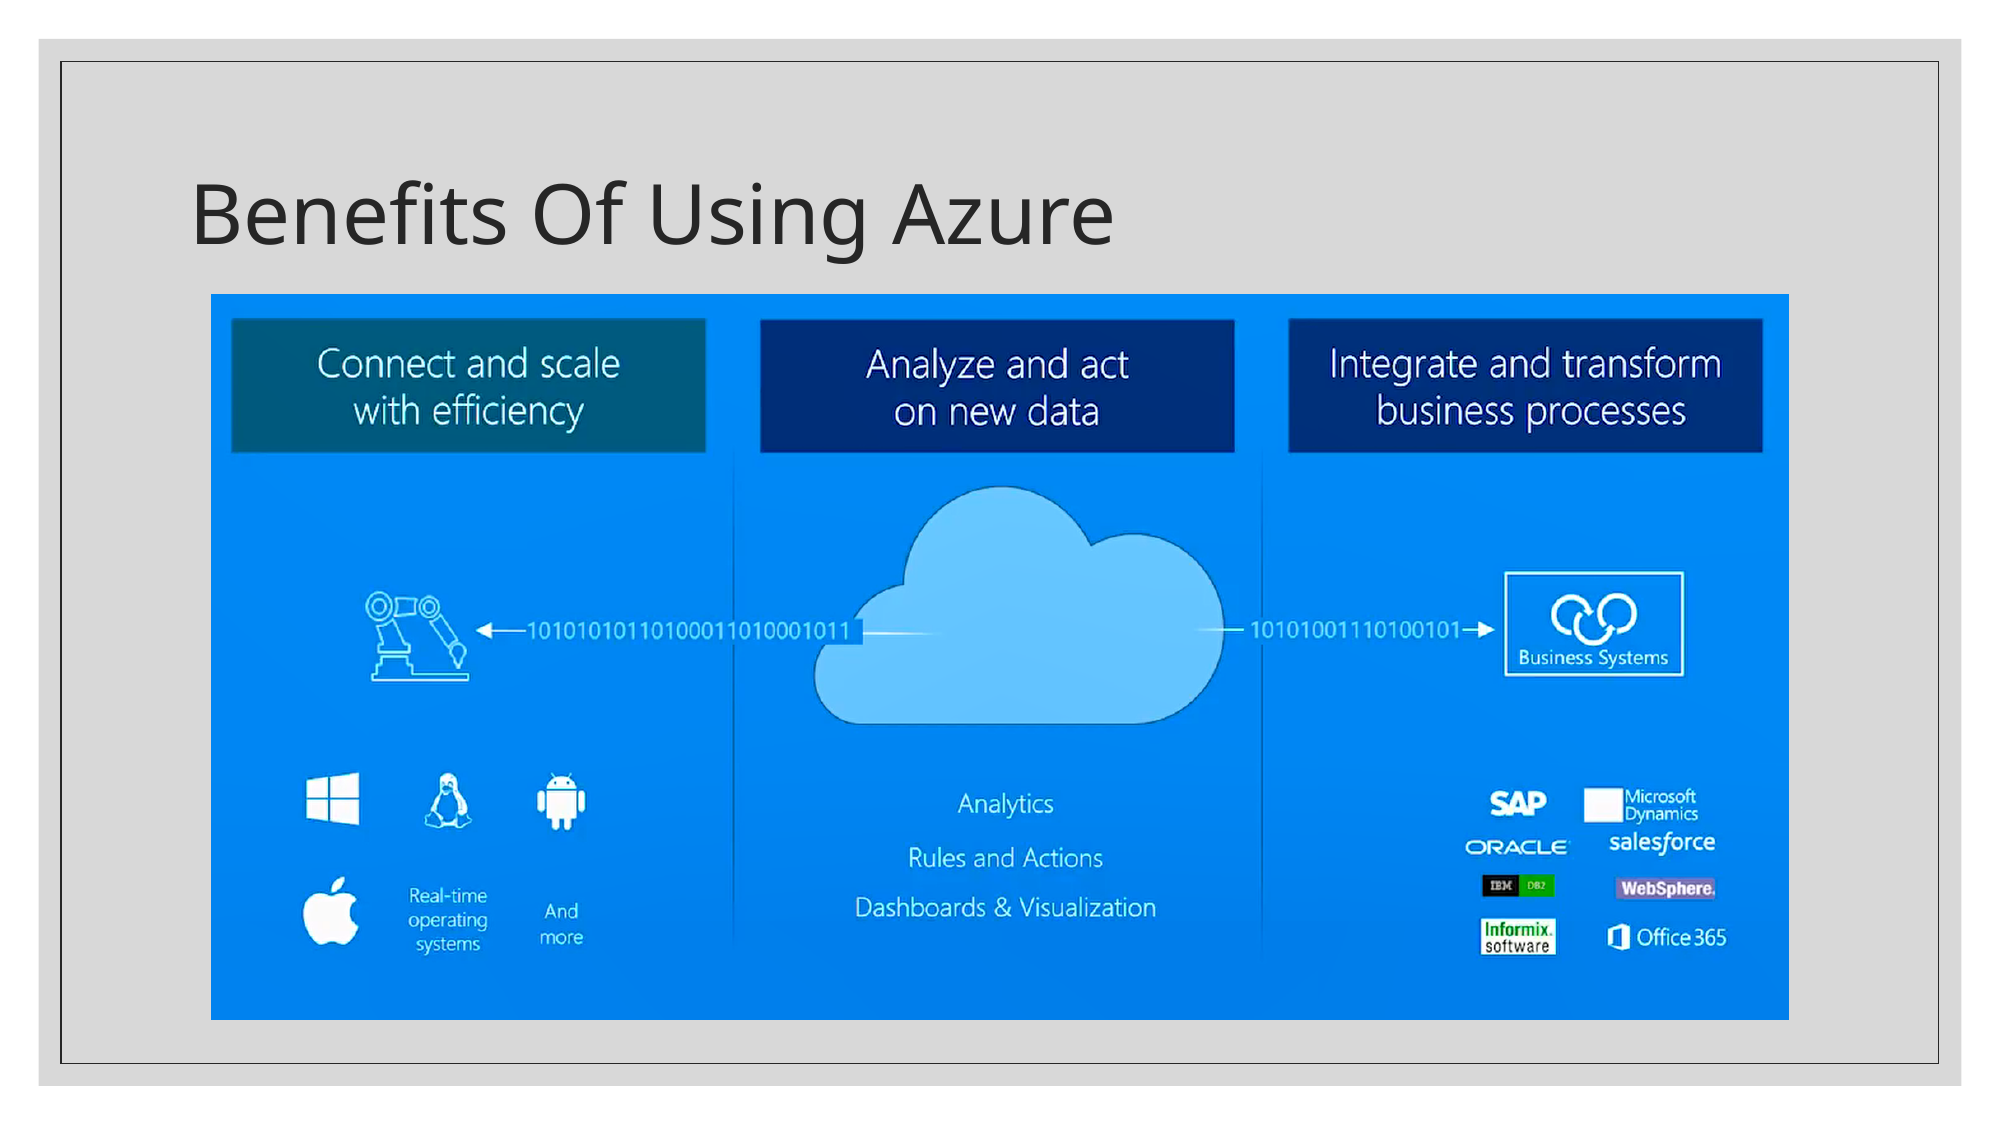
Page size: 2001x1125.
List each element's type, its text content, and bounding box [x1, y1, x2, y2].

picture [211, 294, 1789, 1020]
title Benefits Of Using Azure [174, 105, 1825, 331]
